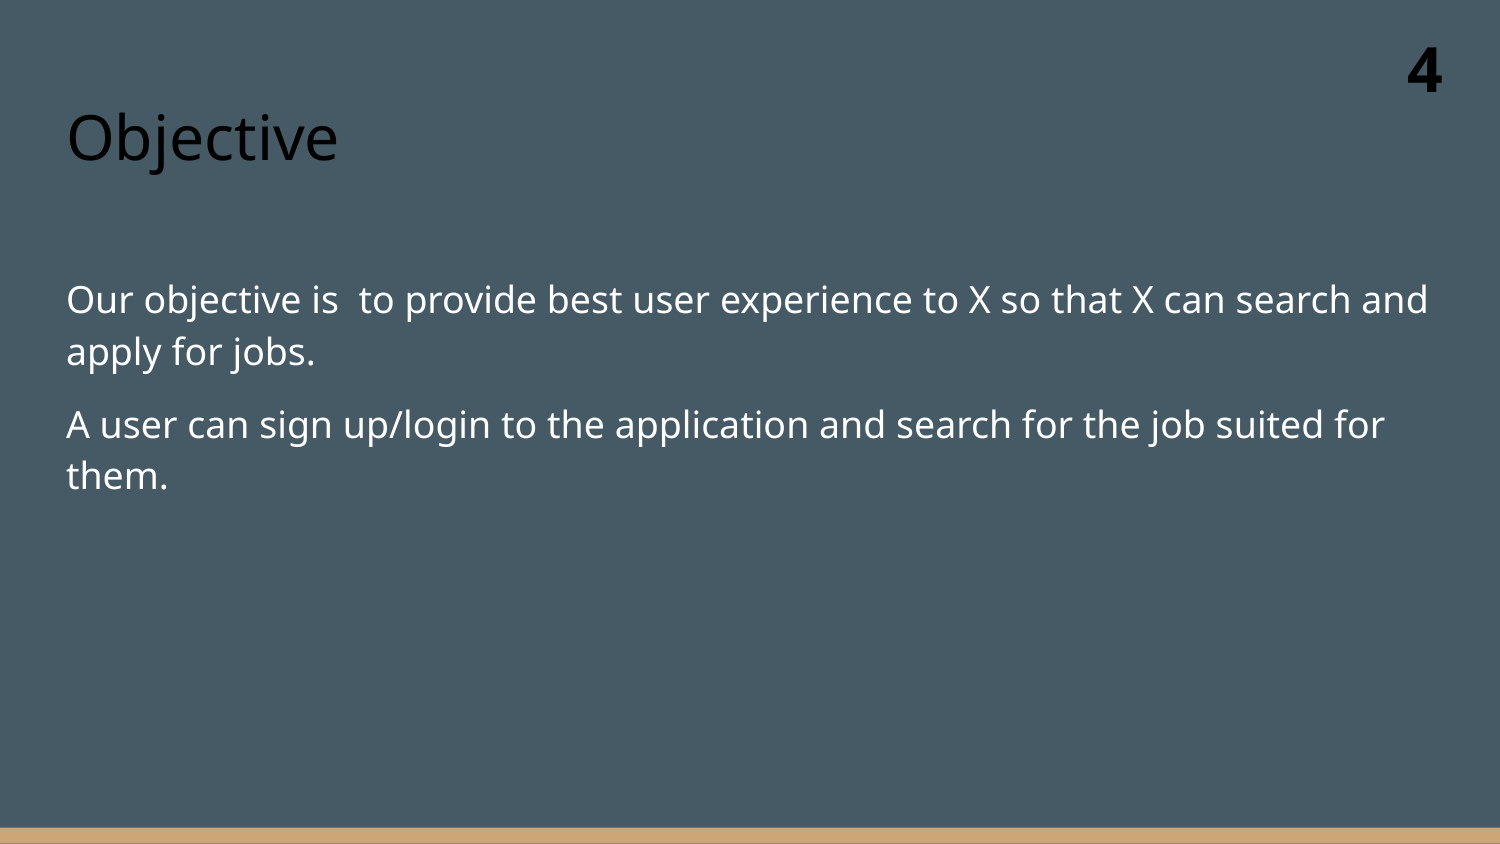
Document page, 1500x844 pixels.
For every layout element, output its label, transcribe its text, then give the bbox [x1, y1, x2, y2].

list Our objective is to provide best user experience to X so that X can search and apply for jobs. A user can sign up/login to the application and search for the job suited for them. [51, 254, 1449, 805]
title Objective [51, 51, 1449, 189]
text_box 4 [1392, 15, 1500, 121]
